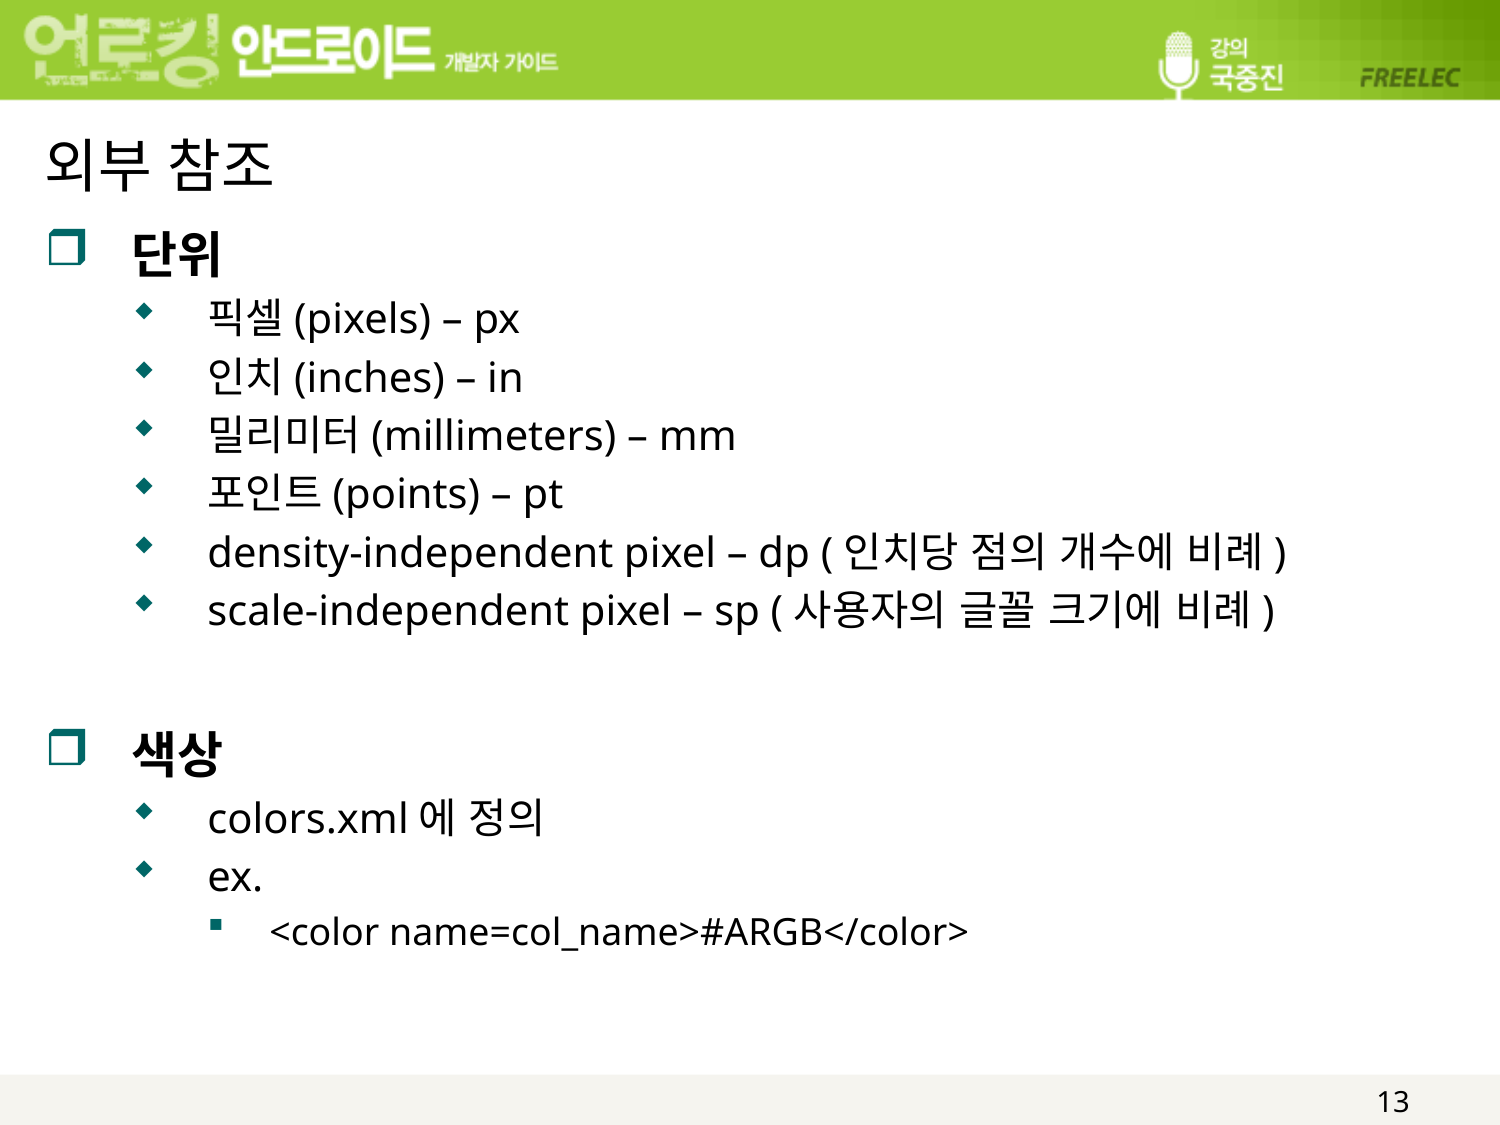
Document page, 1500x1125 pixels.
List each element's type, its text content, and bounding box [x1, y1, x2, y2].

slide_number 13 [1074, 1075, 1426, 1121]
picture [0, 0, 1500, 1074]
title 외부 참조 [29, 128, 1460, 200]
list 단위 픽셀(pixels) – px 인치(inches) – in 밀리미터(millimeters) – mm 포인트(points) – pt density-independent pixel – dp (인치당 점의 개수에 비례) scale-independent pixel – sp (사용자의 글꼴 크기에 비례) 색상 colors.xml에 정의 ex. <color name=col_name>#ARGB</color> [29, 215, 1448, 1067]
